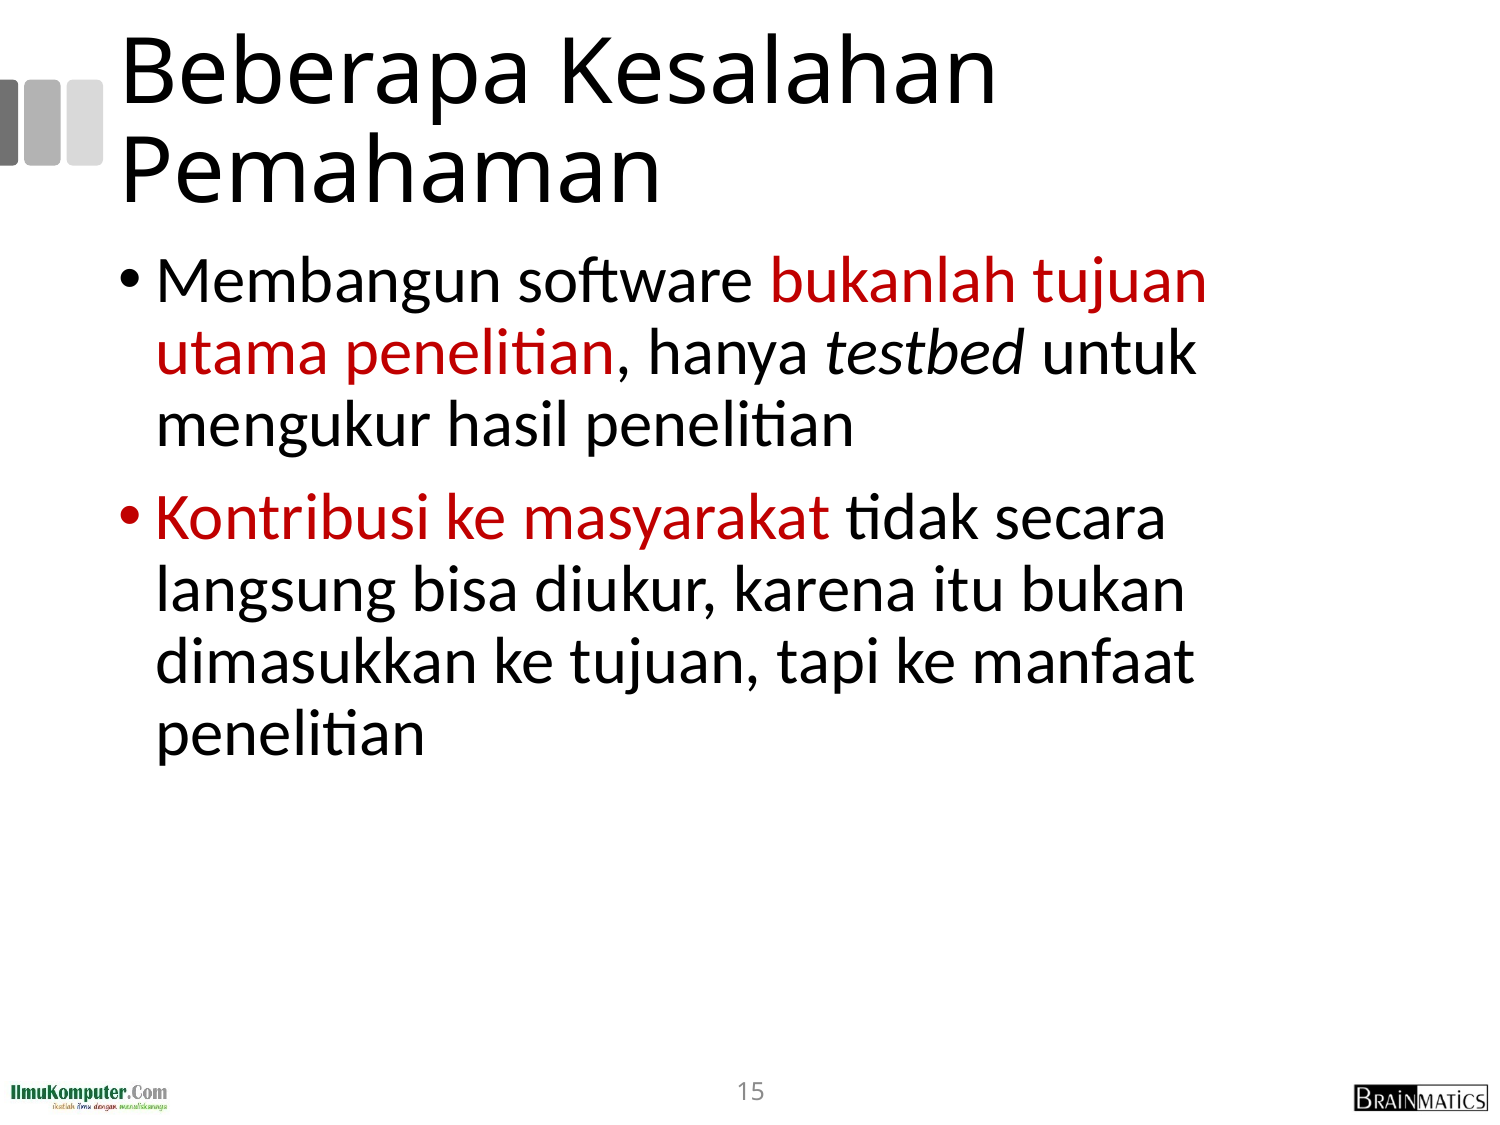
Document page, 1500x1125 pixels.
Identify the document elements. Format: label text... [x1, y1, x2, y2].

list Membangun software bukanlah tujuan utama penelitian, hanya testbed untuk mengukur hasil penelitian Kontribusi ke masyarakat tidak secara langsung bisa diukur, karena itu bukan dimasukkan ke tujuan, tapi ke manfaat penelitian [103, 237, 1388, 1038]
picture [1351, 1081, 1491, 1115]
slide_number 15 [582, 1062, 920, 1123]
picture [4, 1081, 173, 1115]
title Beberapa Kesalahan Pemahaman [103, 24, 1397, 222]
